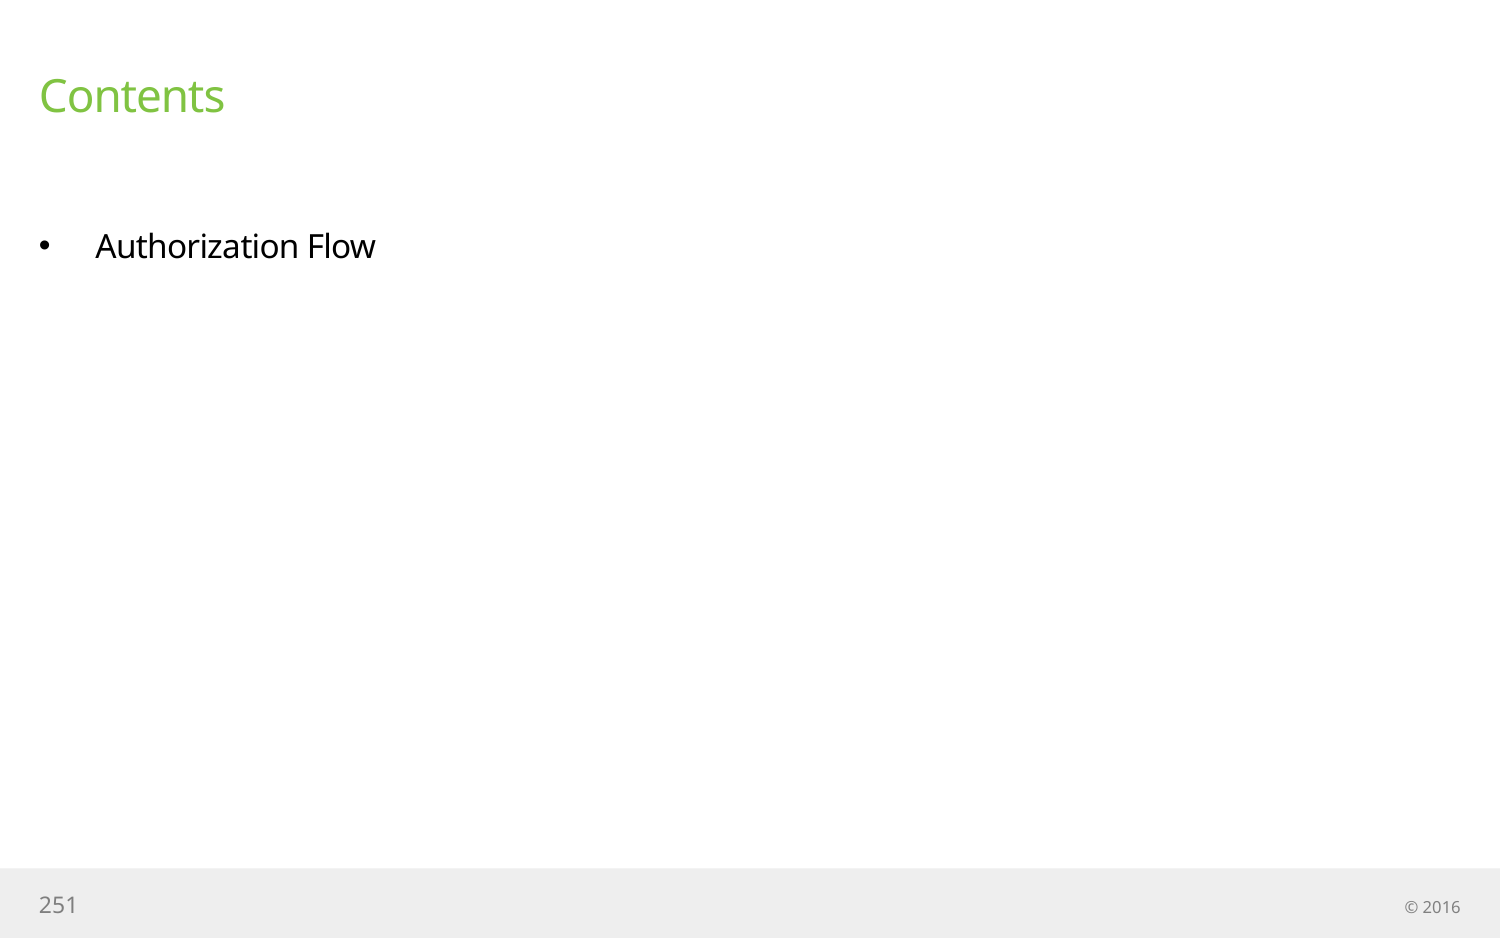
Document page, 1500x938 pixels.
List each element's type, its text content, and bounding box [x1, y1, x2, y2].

slide_number 251 [39, 892, 410, 921]
footer © 2016 [1188, 896, 1461, 917]
list Authorization Flow [39, 224, 1471, 846]
title Contents [39, 66, 1052, 195]
